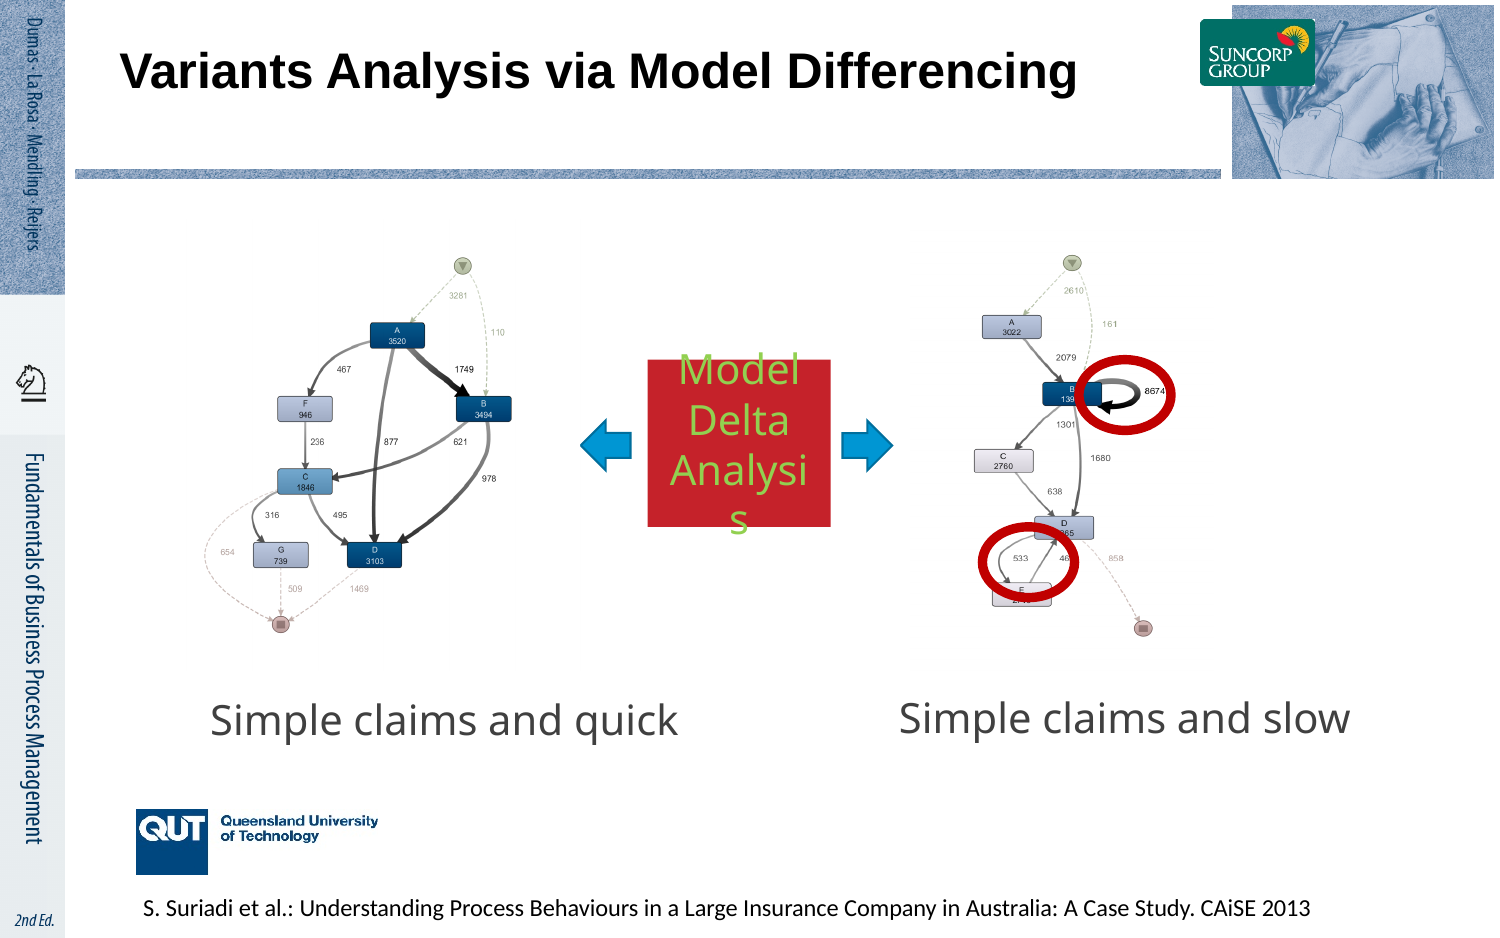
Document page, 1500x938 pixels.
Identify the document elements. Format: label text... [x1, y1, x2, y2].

text_box [581, 417, 632, 473]
text_box [841, 418, 894, 473]
picture [0, 0, 65, 938]
picture [1232, 5, 1494, 179]
text_box Simple claims and quick [195, 686, 694, 752]
picture [1200, 18, 1315, 86]
picture [136, 809, 378, 875]
text_box [740, 104, 1375, 312]
picture [910, 220, 1214, 671]
picture [75, 169, 740, 179]
picture [174, 219, 581, 671]
title Variants Analysis via Model Differencing [119, 13, 1324, 123]
text_box S. Suriadi et al.: Understanding Process Behaviours in a Large Insurance Company in Australia: A Case Study. CAiSE 2013 [130, 885, 1351, 928]
text_box Model Delta Analysis [647, 359, 832, 528]
text_box Simple claims and slow [884, 684, 1367, 750]
